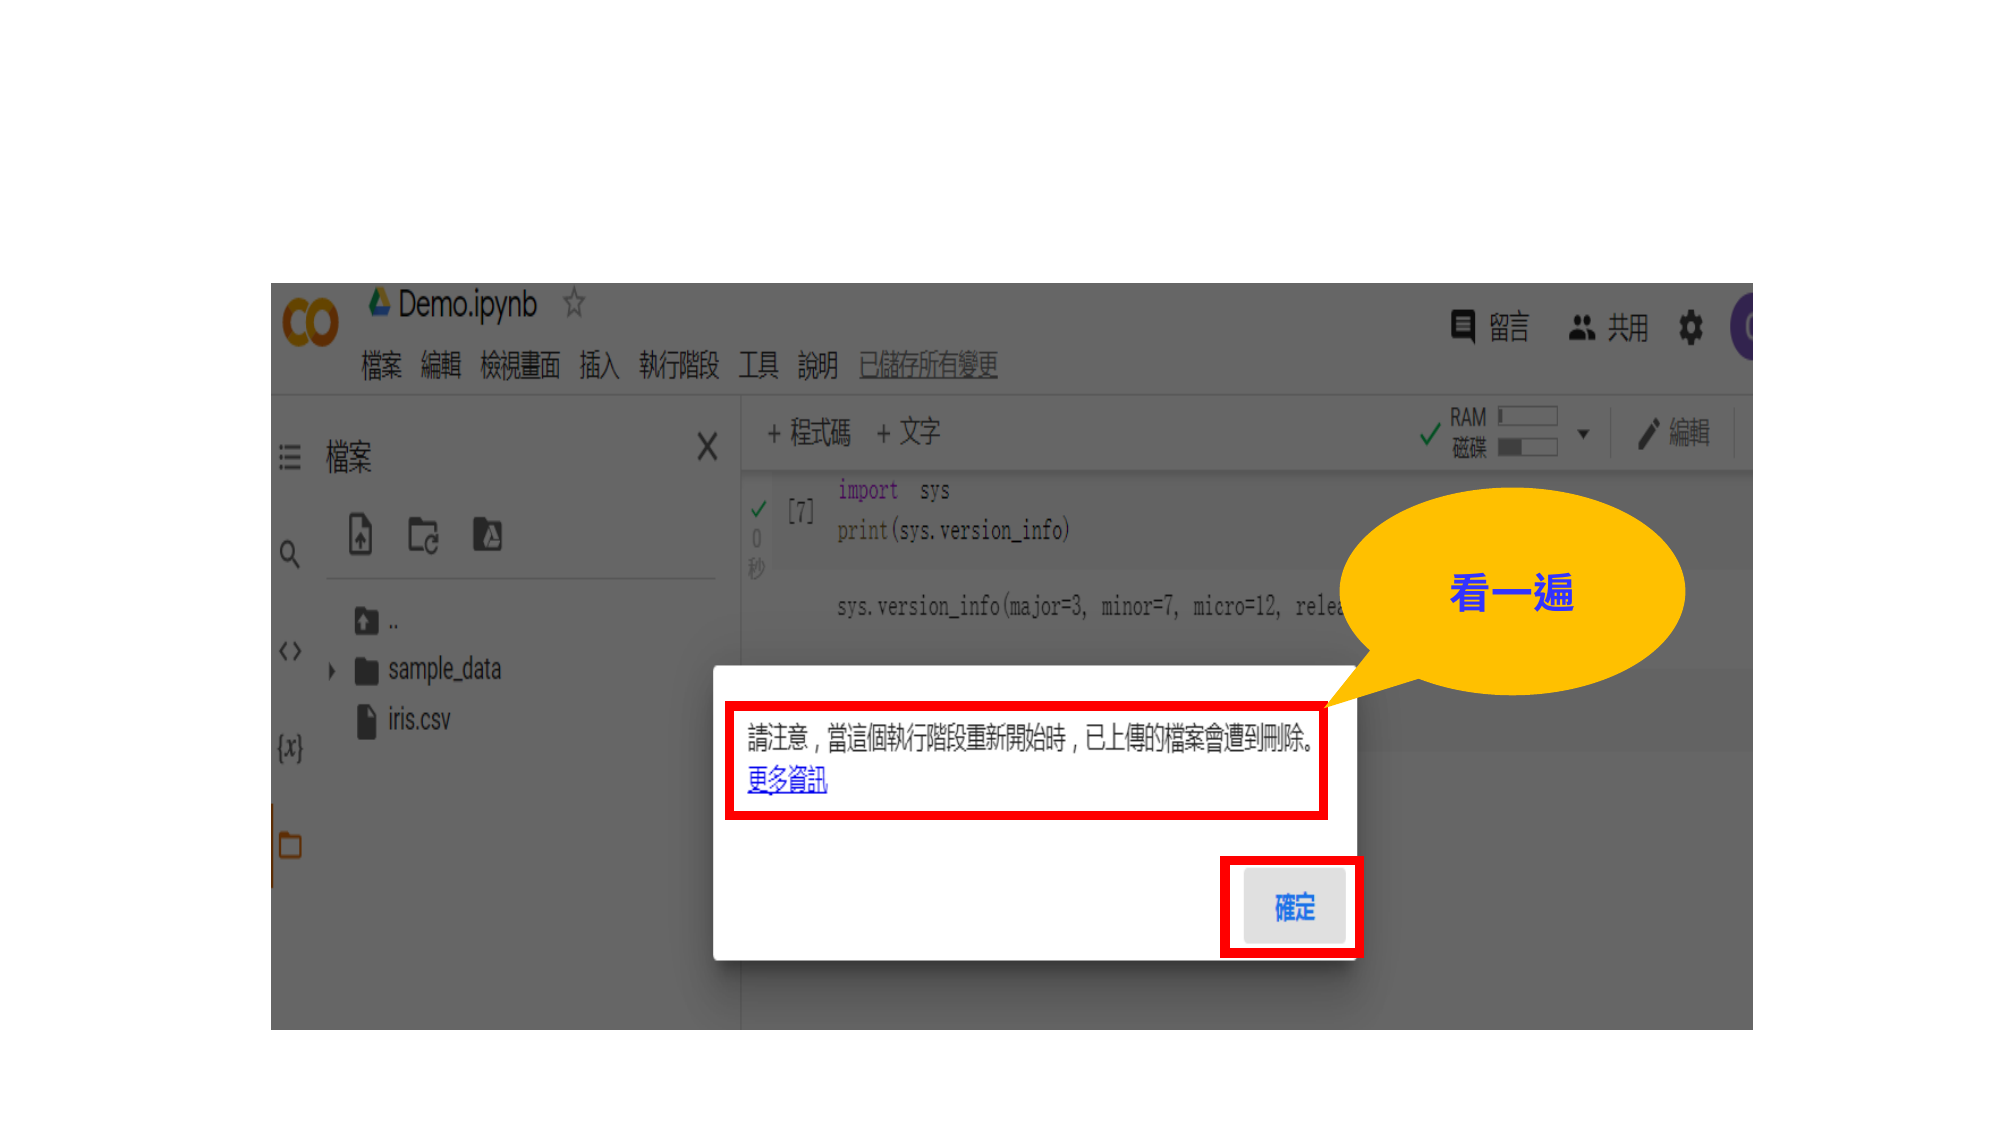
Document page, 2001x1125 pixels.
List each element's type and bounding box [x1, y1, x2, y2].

picture [271, 283, 1753, 1030]
